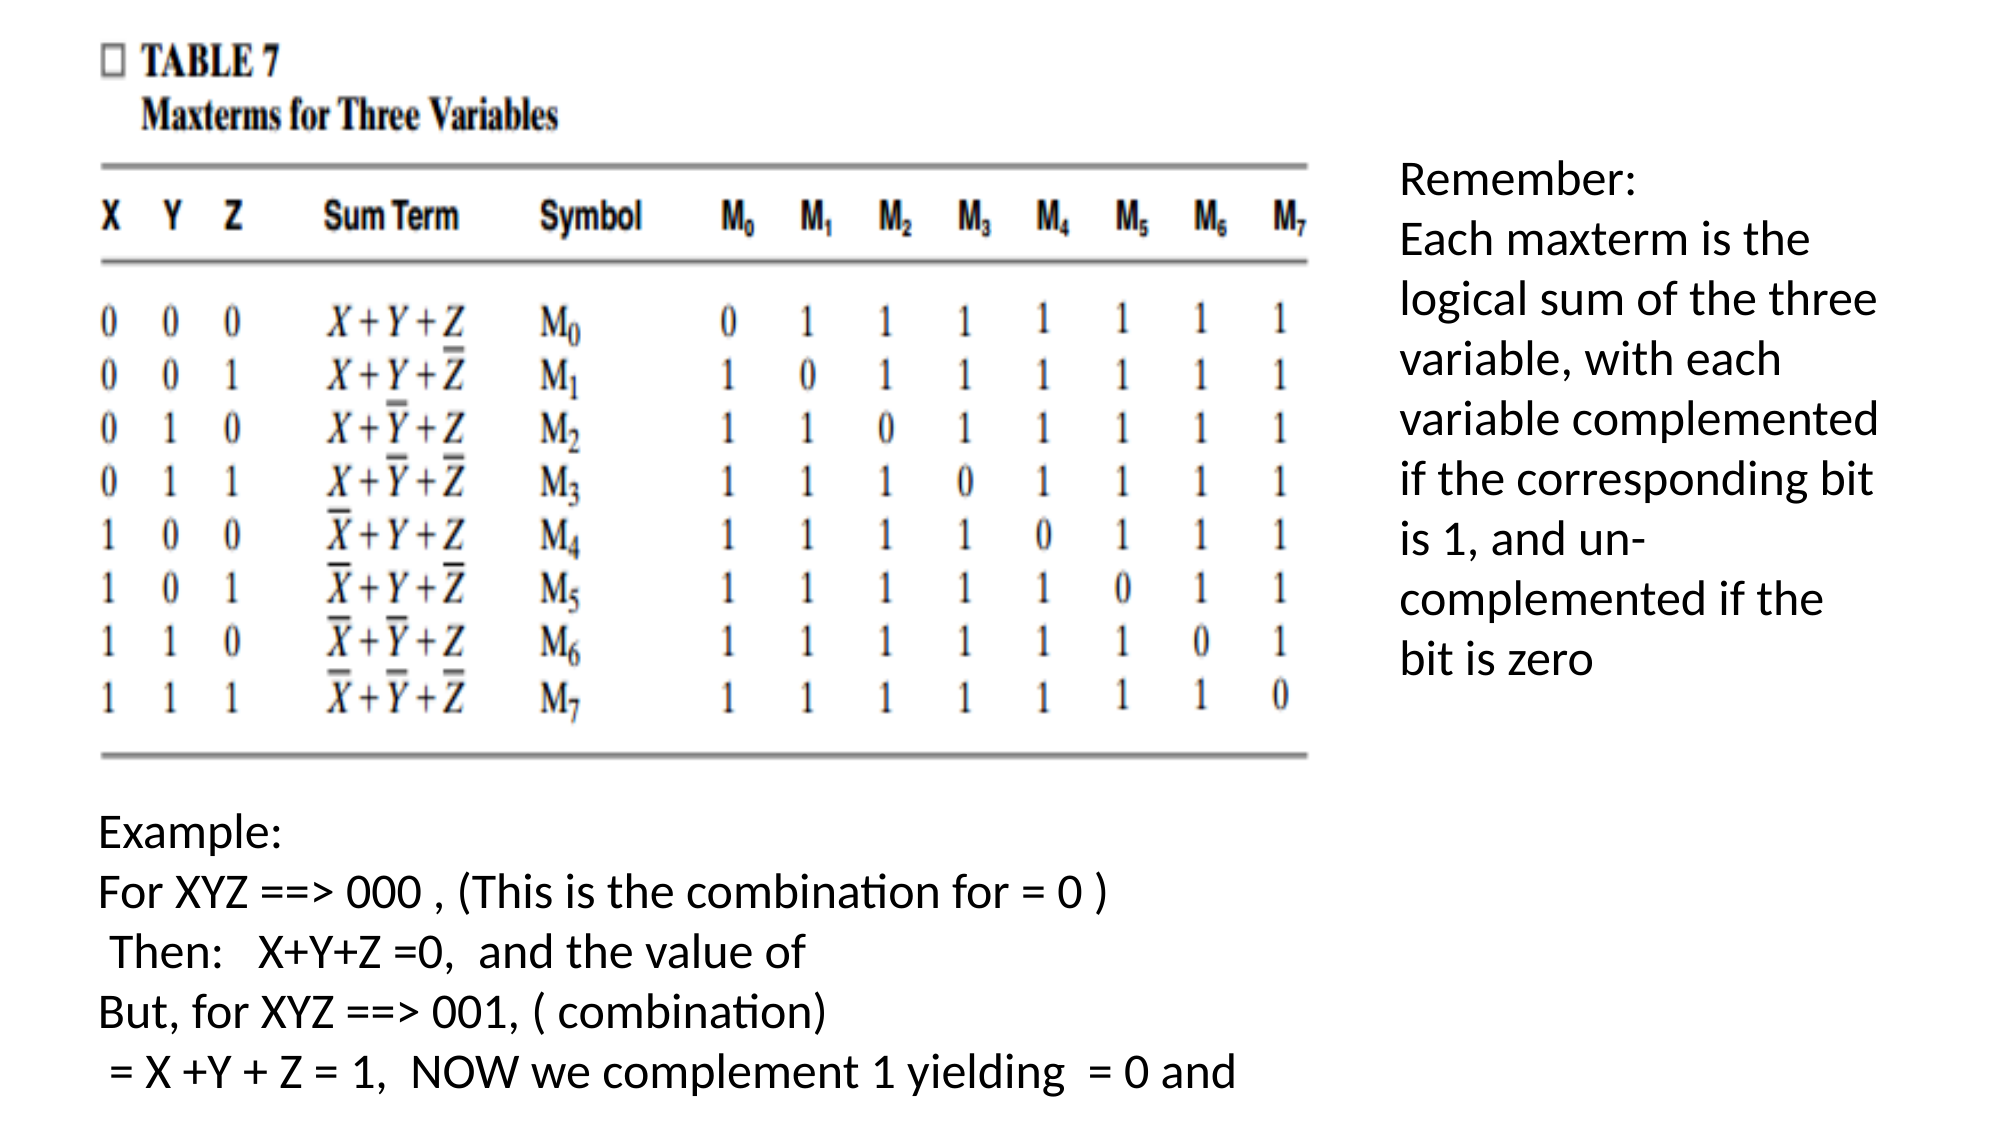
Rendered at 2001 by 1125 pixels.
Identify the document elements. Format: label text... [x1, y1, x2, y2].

picture [83, 21, 1346, 797]
text_box Remember: Each maxterm is the logical sum of the three variable, with each variable complemented if the corresponding bit is 1, and un-complemented if the bit is zero [1384, 137, 1898, 693]
